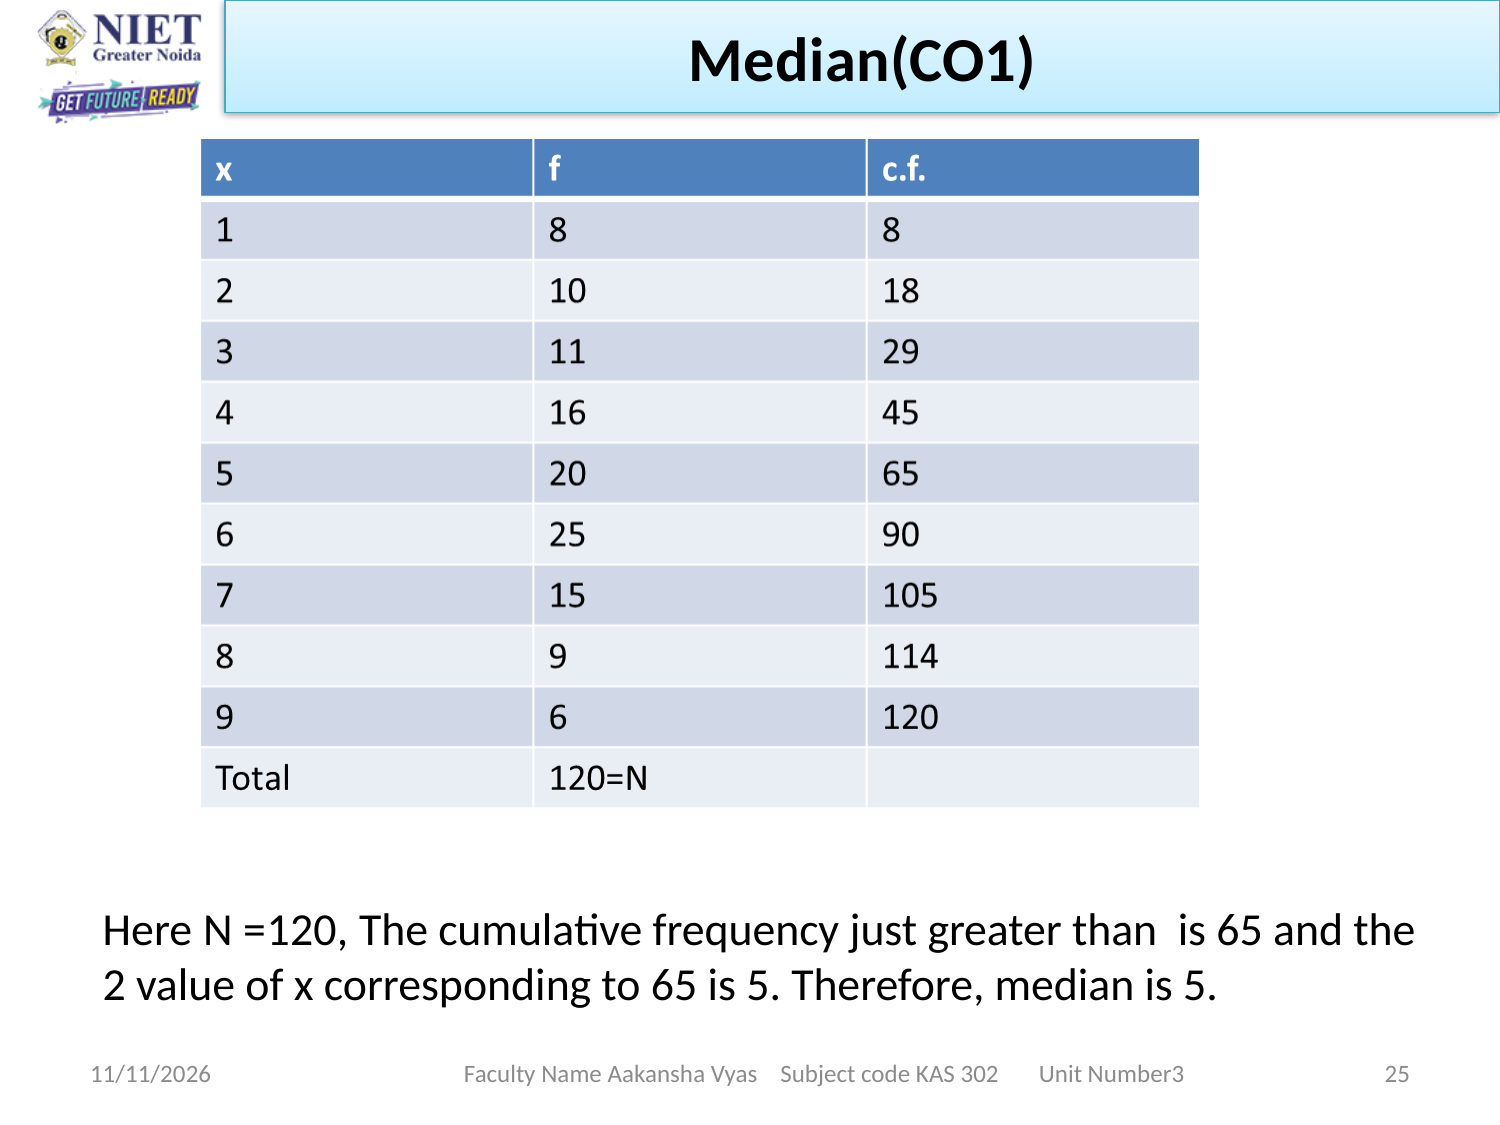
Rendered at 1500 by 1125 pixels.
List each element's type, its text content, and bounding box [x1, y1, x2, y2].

footer Faculty Name Aakansha Vyas Subject code KAS 302 Unit Number3 [412, 1042, 1074, 1103]
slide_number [75, 1042, 412, 1103]
text_box Median(CO1) [238, 0, 1500, 113]
picture [0, 0, 1201, 824]
slide_number 25 [1074, 1042, 1425, 1103]
